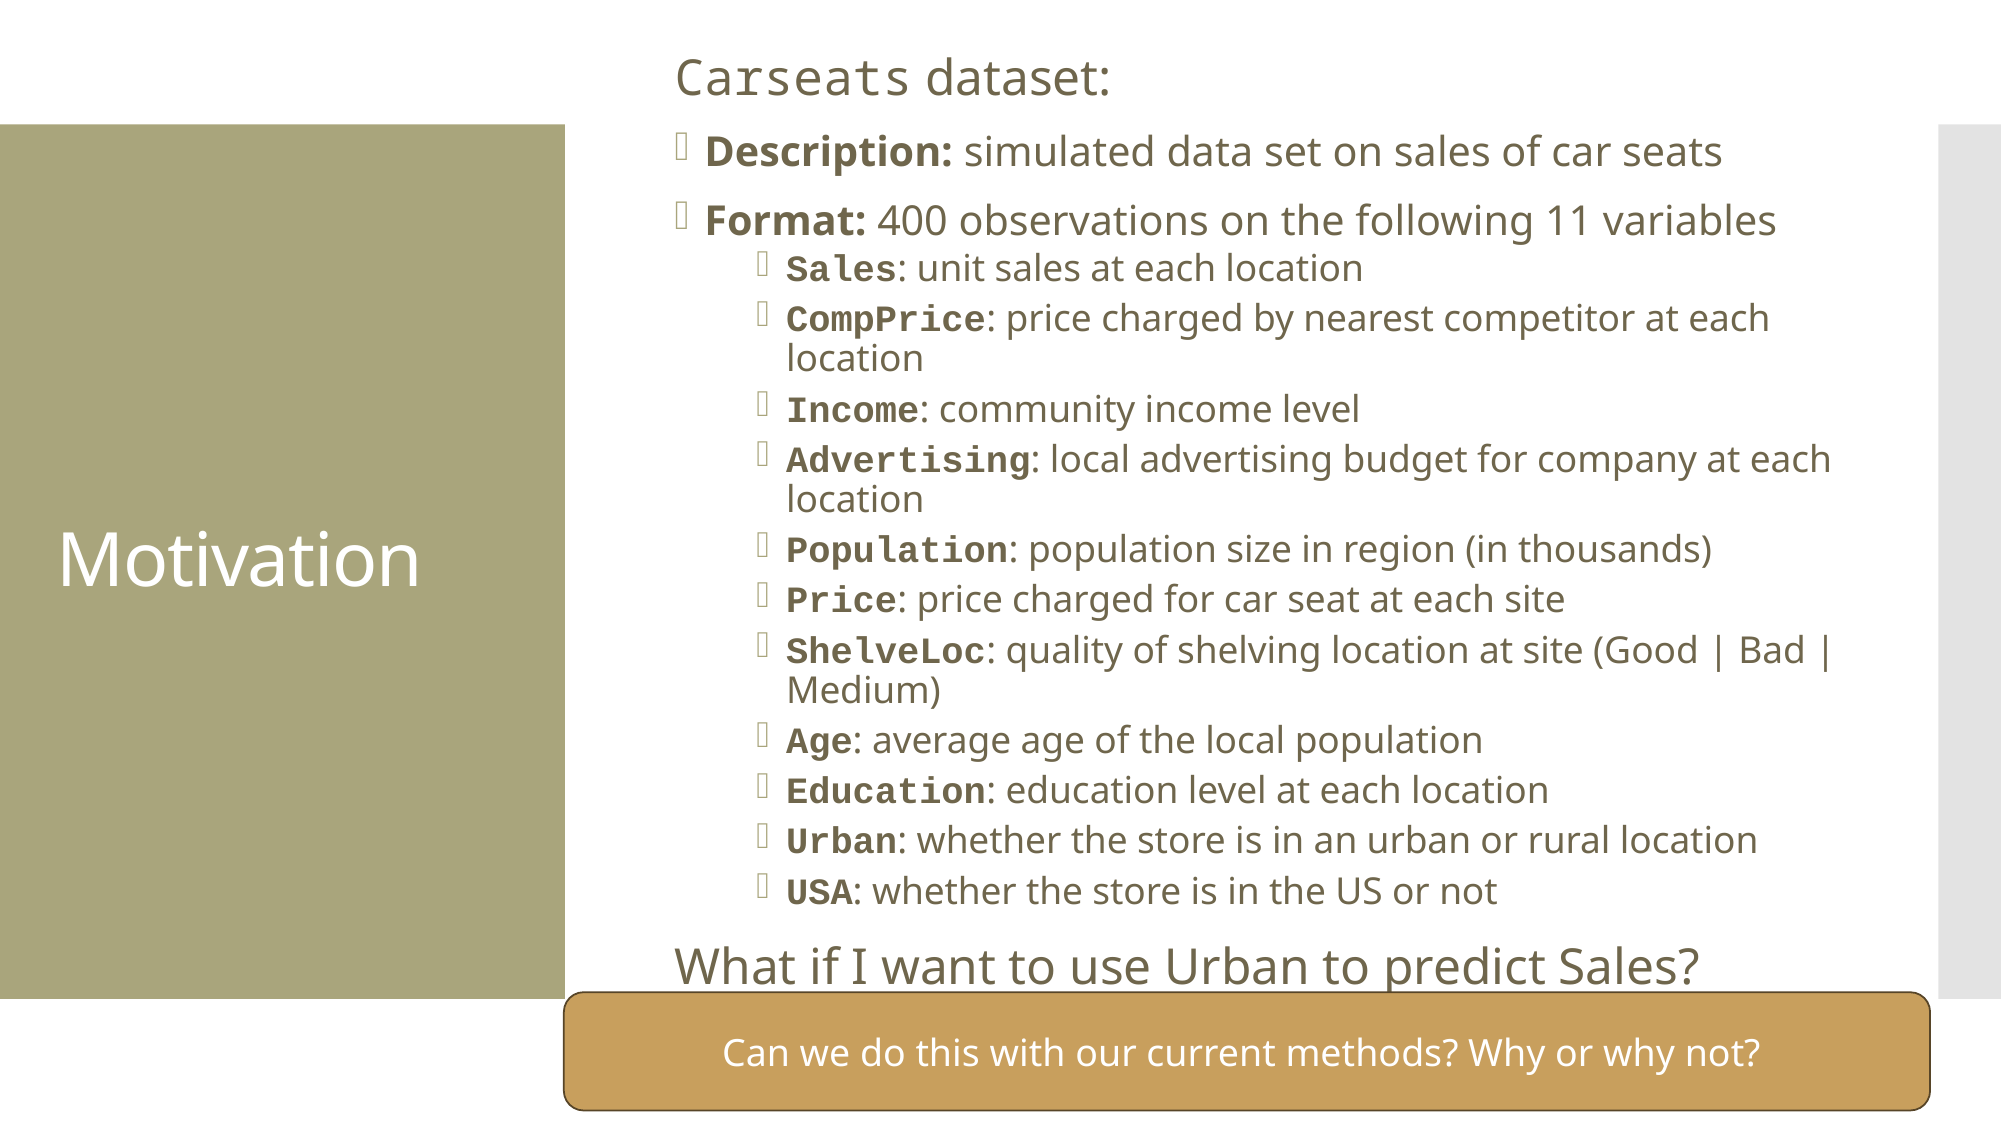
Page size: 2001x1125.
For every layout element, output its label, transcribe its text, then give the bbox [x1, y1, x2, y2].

text_box Carseats dataset: Description: simulated data set on sales of car seats Format: 400 observations on the following 11 variables Sales: unit sales at each location CompPrice: price charged by nearest competitor at each location Income: community income level Advertising: local advertising budget for company at each location Population: population size in region (in thousands) Price: price charged for car seat at each site ShelveLoc: quality of shelving location at site (Good | Bad | Medium) Age: average age of the local population Education: education level at each location Urban: whether the store is in an urban or rural location USA: whether the store is in the US or not What if I want to use Urban to predict Sales? [659, 45, 1860, 991]
title Motivation [41, 184, 525, 940]
text_box Can we do this with our current methods? Why or why not? [562, 991, 1931, 1112]
